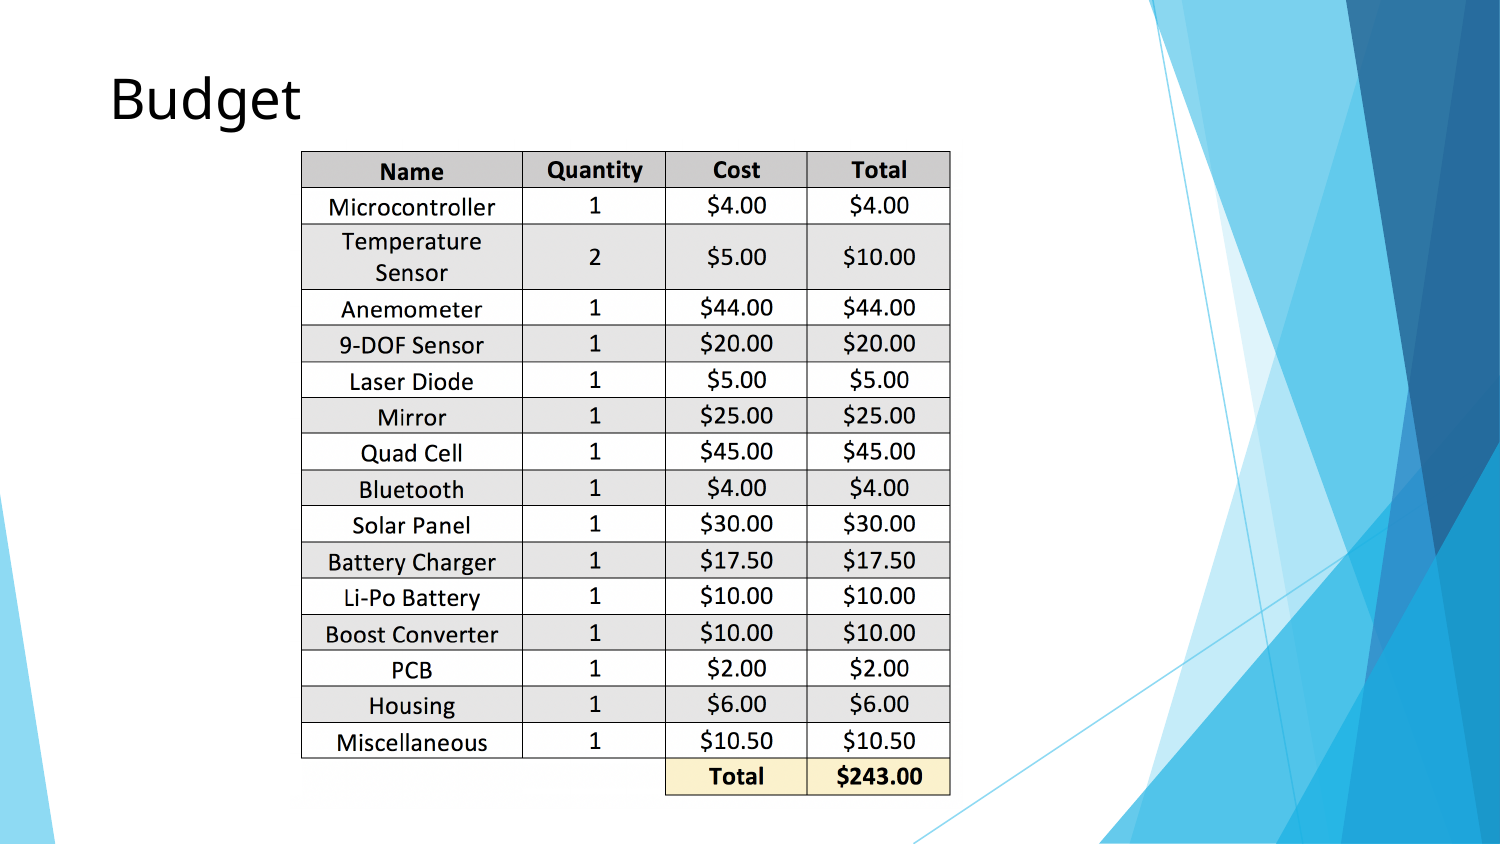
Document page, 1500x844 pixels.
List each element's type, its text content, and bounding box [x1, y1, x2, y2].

title Budget [97, 57, 1156, 220]
picture [290, 139, 964, 809]
